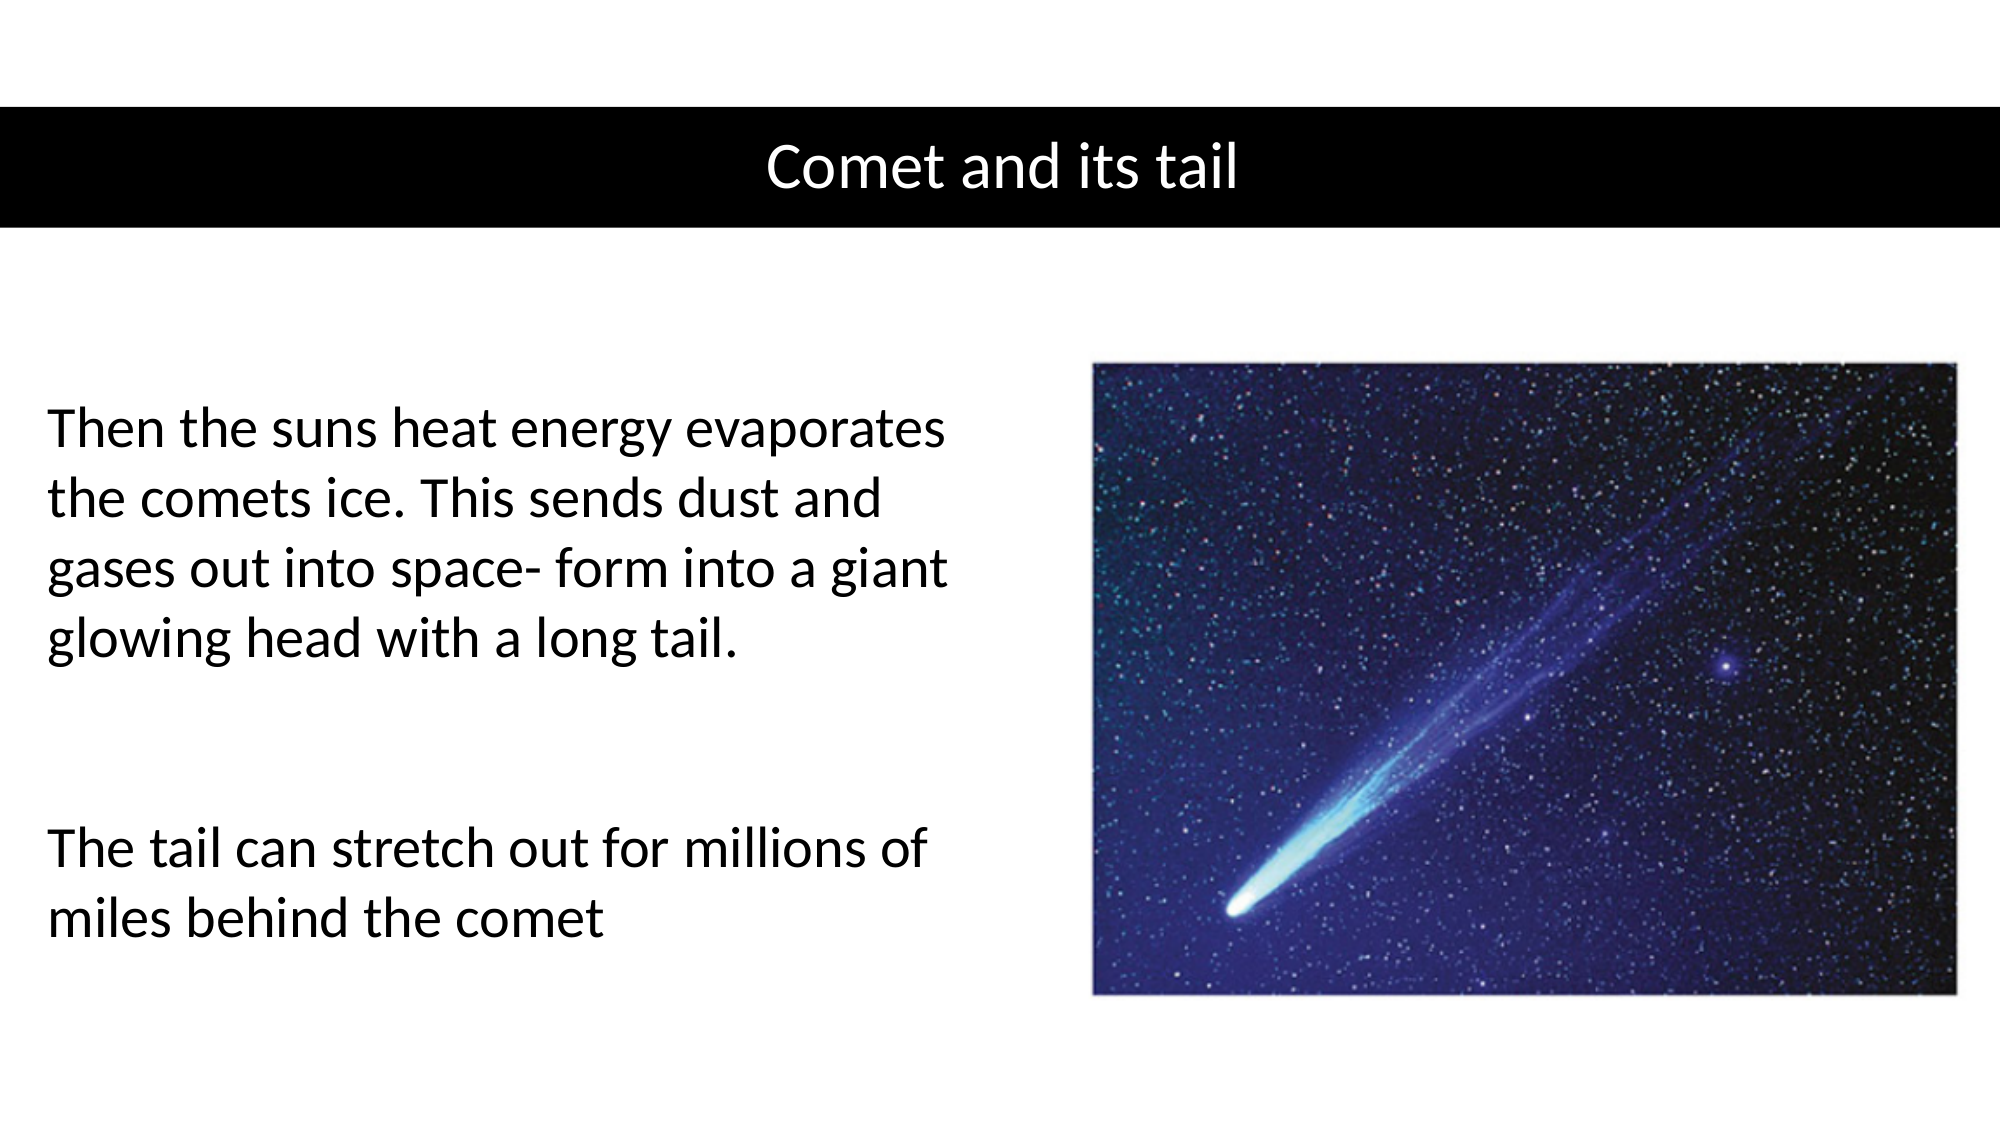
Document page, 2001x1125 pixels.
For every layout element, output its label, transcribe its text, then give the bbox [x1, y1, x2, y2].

text_box Then the suns heat energy evaporates the comets ice. This sends dust and gases out into space- form into a giant glowing head with a long tail. The tail can stretch out for millions of miles behind the comet [32, 312, 986, 1027]
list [1071, 298, 1968, 1020]
text_box [1931, 106, 2000, 228]
text_box [0, 106, 91, 228]
title Comet and its tail [91, 105, 1931, 228]
